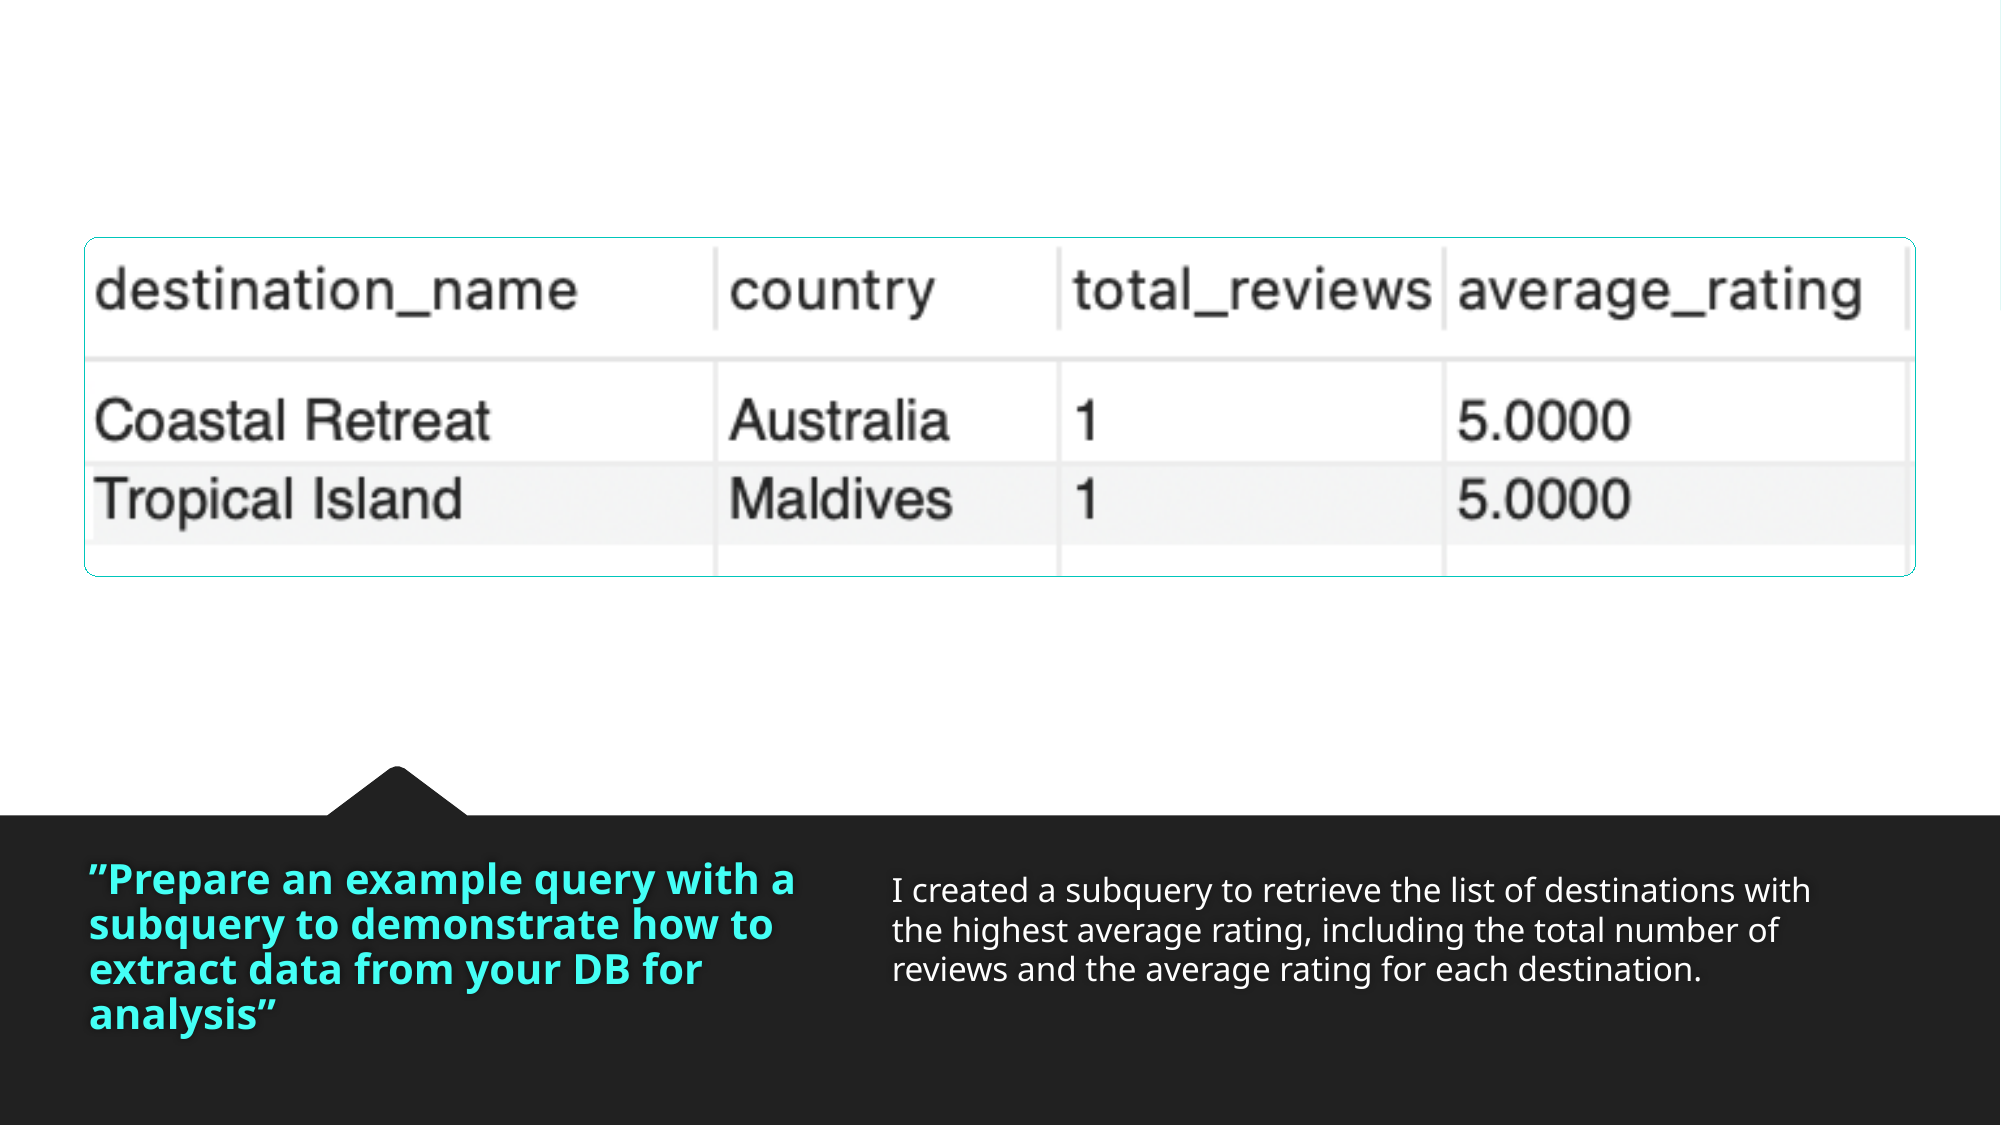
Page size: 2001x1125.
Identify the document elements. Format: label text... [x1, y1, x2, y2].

picture [84, 237, 1916, 577]
title ”Prepare an example query with a subquery to demonstrate how to extract data from your DB for analysis” [74, 849, 827, 1048]
text_box [0, 0, 2000, 814]
list I created a subquery to retrieve the list of destinations with the highest average rating, including the total number of reviews and the average rating for each destination. [876, 849, 1866, 1009]
text_box [0, 765, 2000, 1125]
